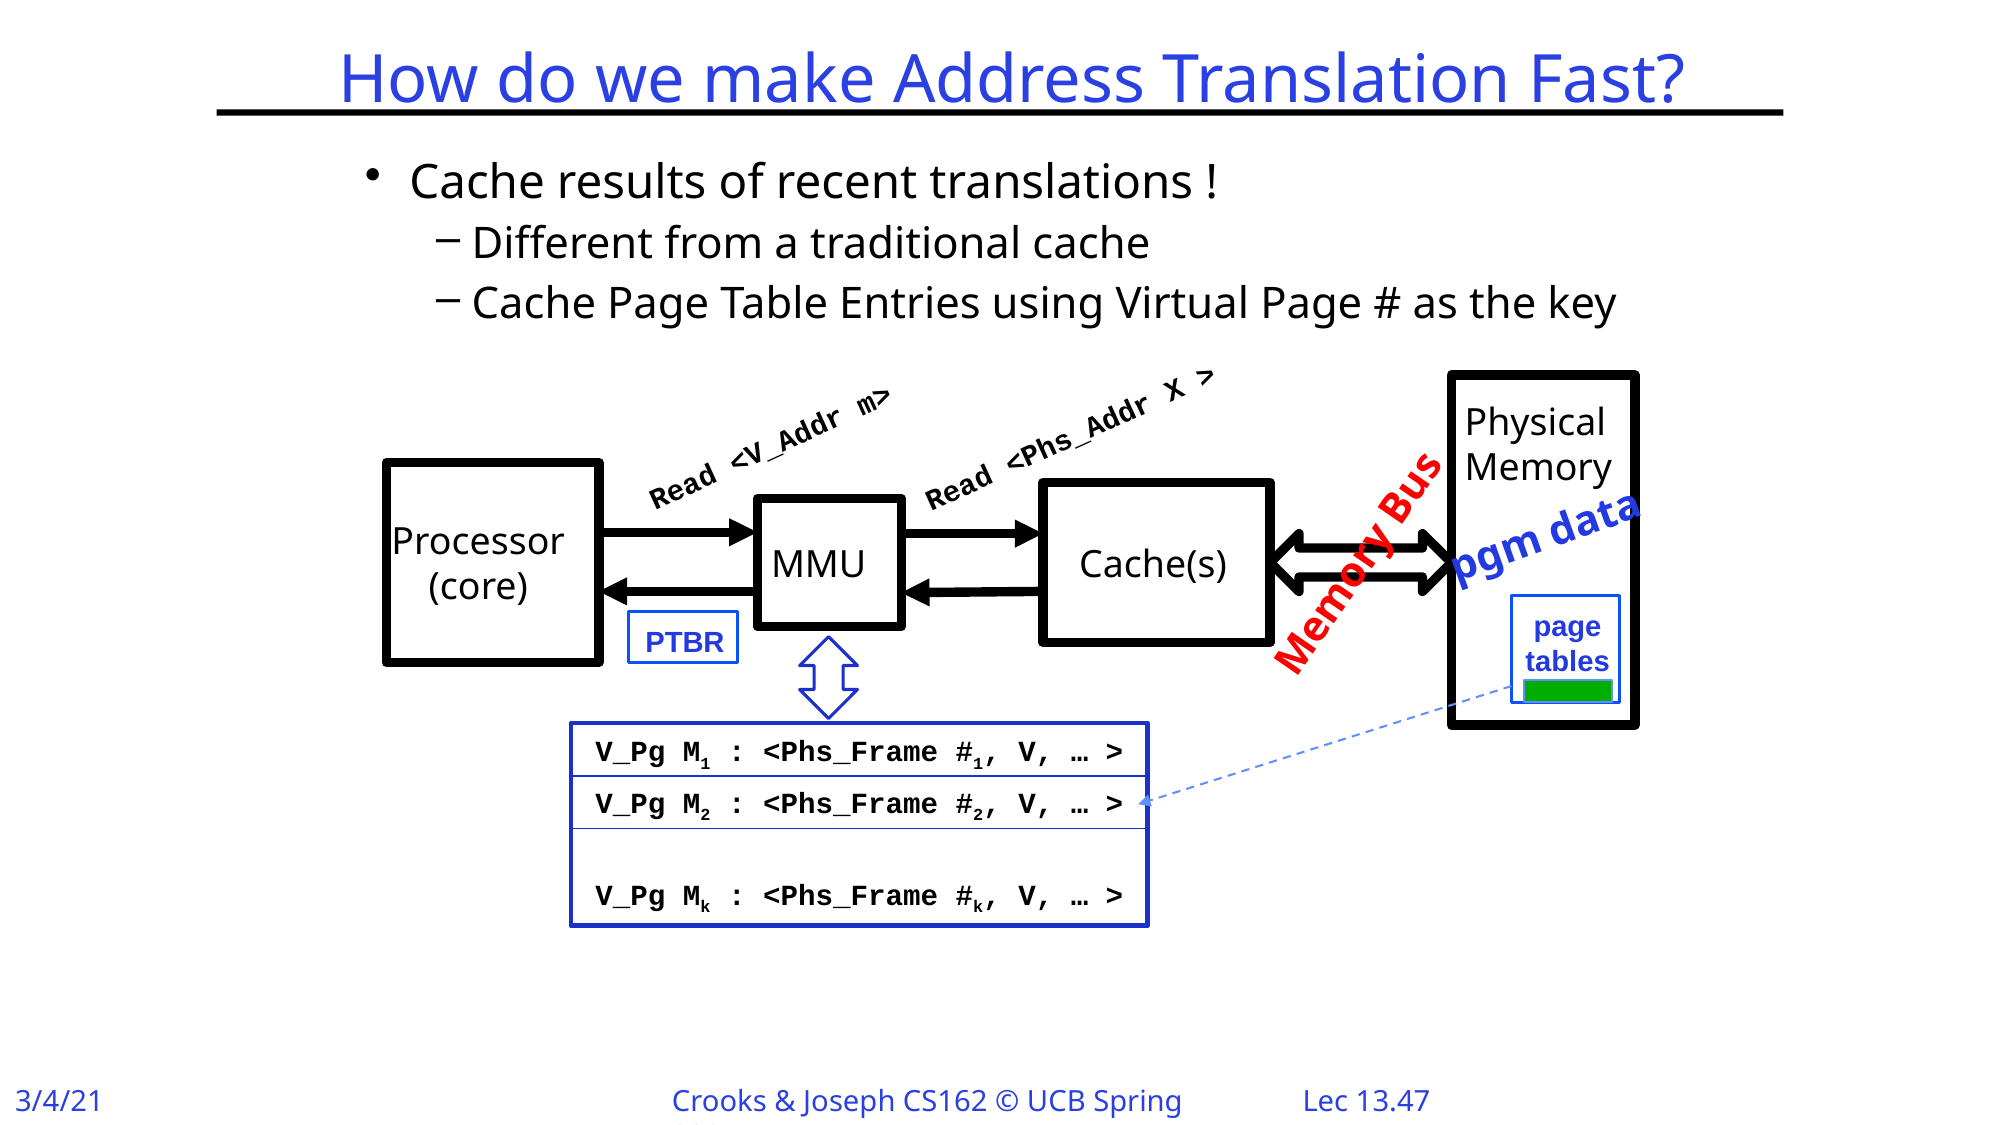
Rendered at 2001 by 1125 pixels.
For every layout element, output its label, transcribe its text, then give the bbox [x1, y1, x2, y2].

text_box [1270, 533, 1326, 590]
text_box [1387, 533, 1438, 592]
text_box Memory Bus [1247, 424, 1466, 684]
title How do we make Address Translation Fast? [312, 37, 1713, 125]
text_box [570, 636, 1148, 927]
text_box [1144, 685, 1512, 803]
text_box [624, 611, 746, 635]
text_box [1506, 595, 1629, 703]
list Cache results of recent translations ! Different from a traditional cache Cache Page Table Entries using Virtual Page # as the key [350, 149, 1650, 338]
text_box [1451, 536, 1635, 726]
text_box [386, 462, 599, 663]
text_box Read <V_Addr m> [626, 361, 914, 529]
text_box Read <Phs_Addr X > [902, 340, 1237, 530]
text_box pgm data [1425, 463, 1664, 603]
text_box [1451, 375, 1635, 532]
text_box [1043, 482, 1271, 643]
text_box Processor (core) [376, 509, 386, 615]
text_box [757, 498, 902, 627]
